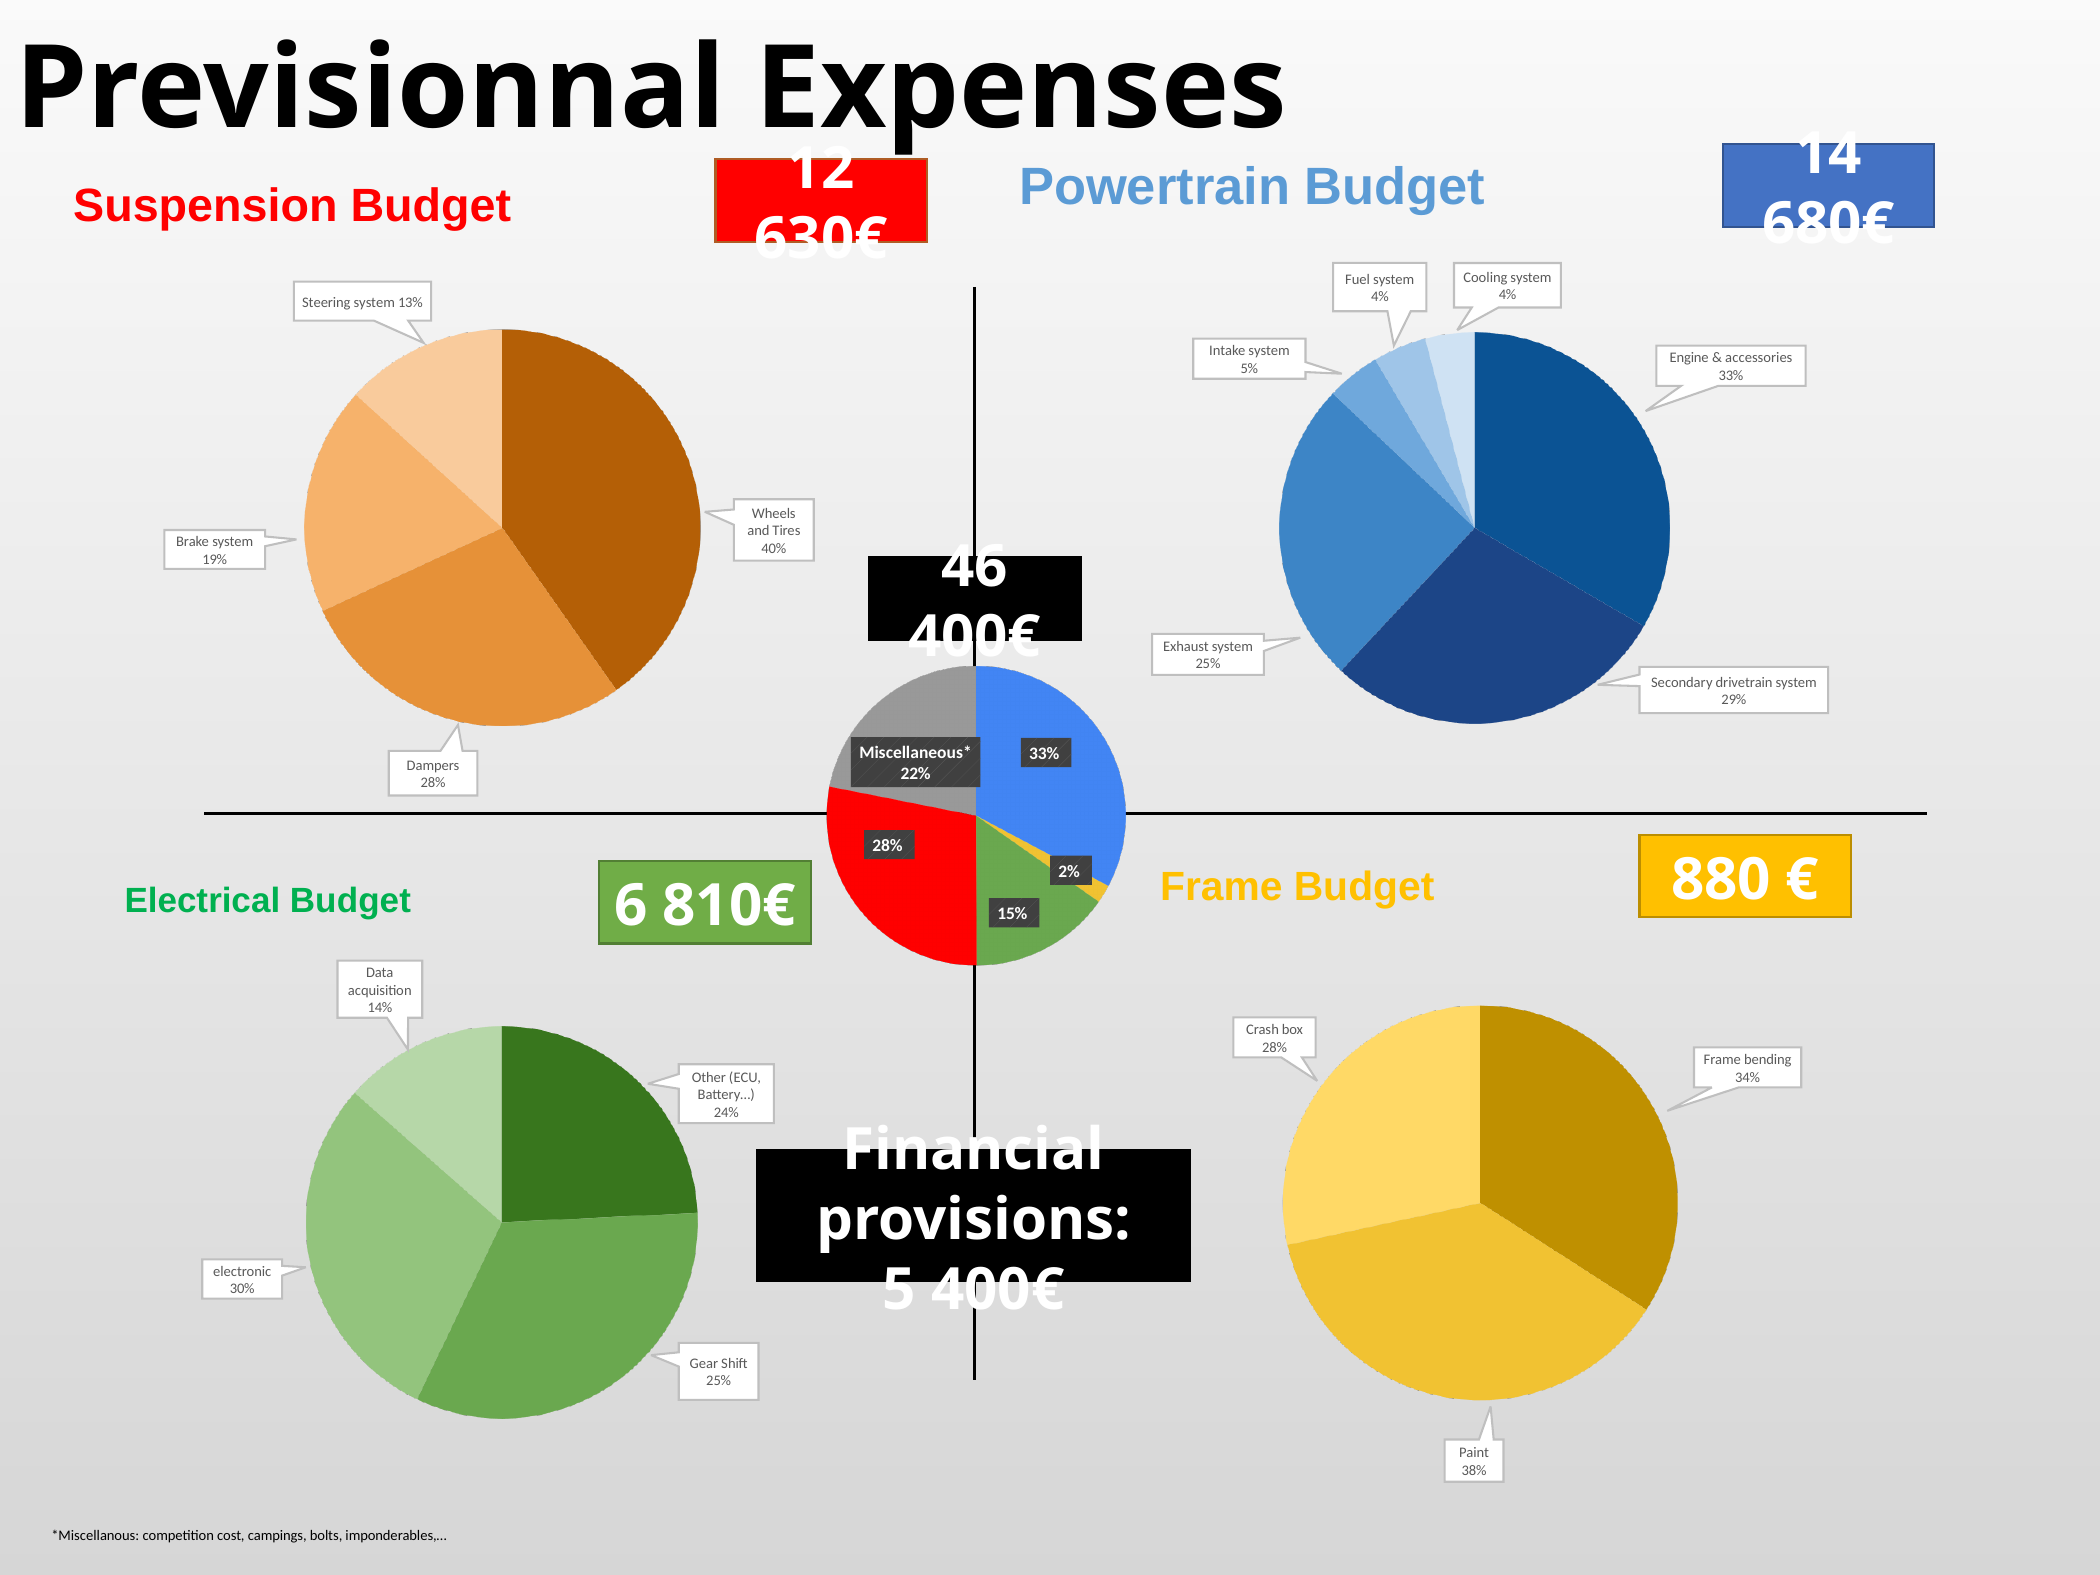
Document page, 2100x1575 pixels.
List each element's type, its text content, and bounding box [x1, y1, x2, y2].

text_box 14 680€ [1806, 143, 1935, 228]
text_box Data acquisition 14% [336, 959, 424, 1004]
text_box 6 810€ [598, 860, 658, 945]
picture [1123, 310, 1825, 745]
picture [146, 307, 858, 748]
text_box Suspension Budget [52, 128, 975, 284]
text_box Paint 38% [1443, 1422, 1505, 1483]
text_box Powertrain Budget [998, 121, 1806, 255]
text_box 46 400€ [975, 556, 1082, 616]
picture [1123, 983, 1837, 1422]
text_box Dampers 28% [387, 748, 479, 797]
text_box Fuel system 4% [1332, 261, 1428, 310]
text_box Electrical Budget [103, 855, 658, 948]
text_box 46 400€ [868, 556, 974, 616]
text_box 880 € [1638, 834, 1852, 918]
picture [148, 1004, 853, 1440]
text_box Frame Budget [1292, 836, 1722, 938]
text_box Financial provisions: 5 400€ [853, 1149, 974, 1282]
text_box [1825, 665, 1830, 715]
text_box Financial provisions: 5 400€ [975, 1149, 1123, 1282]
title Previsionnal Expenses [0, 4, 1306, 176]
text_box Steering system 13% [292, 280, 433, 307]
text_box *Miscellanous: competition cost, campings, bolts, imponderables,… [36, 1518, 466, 1552]
text_box Cooling system 4% [1452, 261, 1562, 310]
chart [658, 616, 1292, 996]
